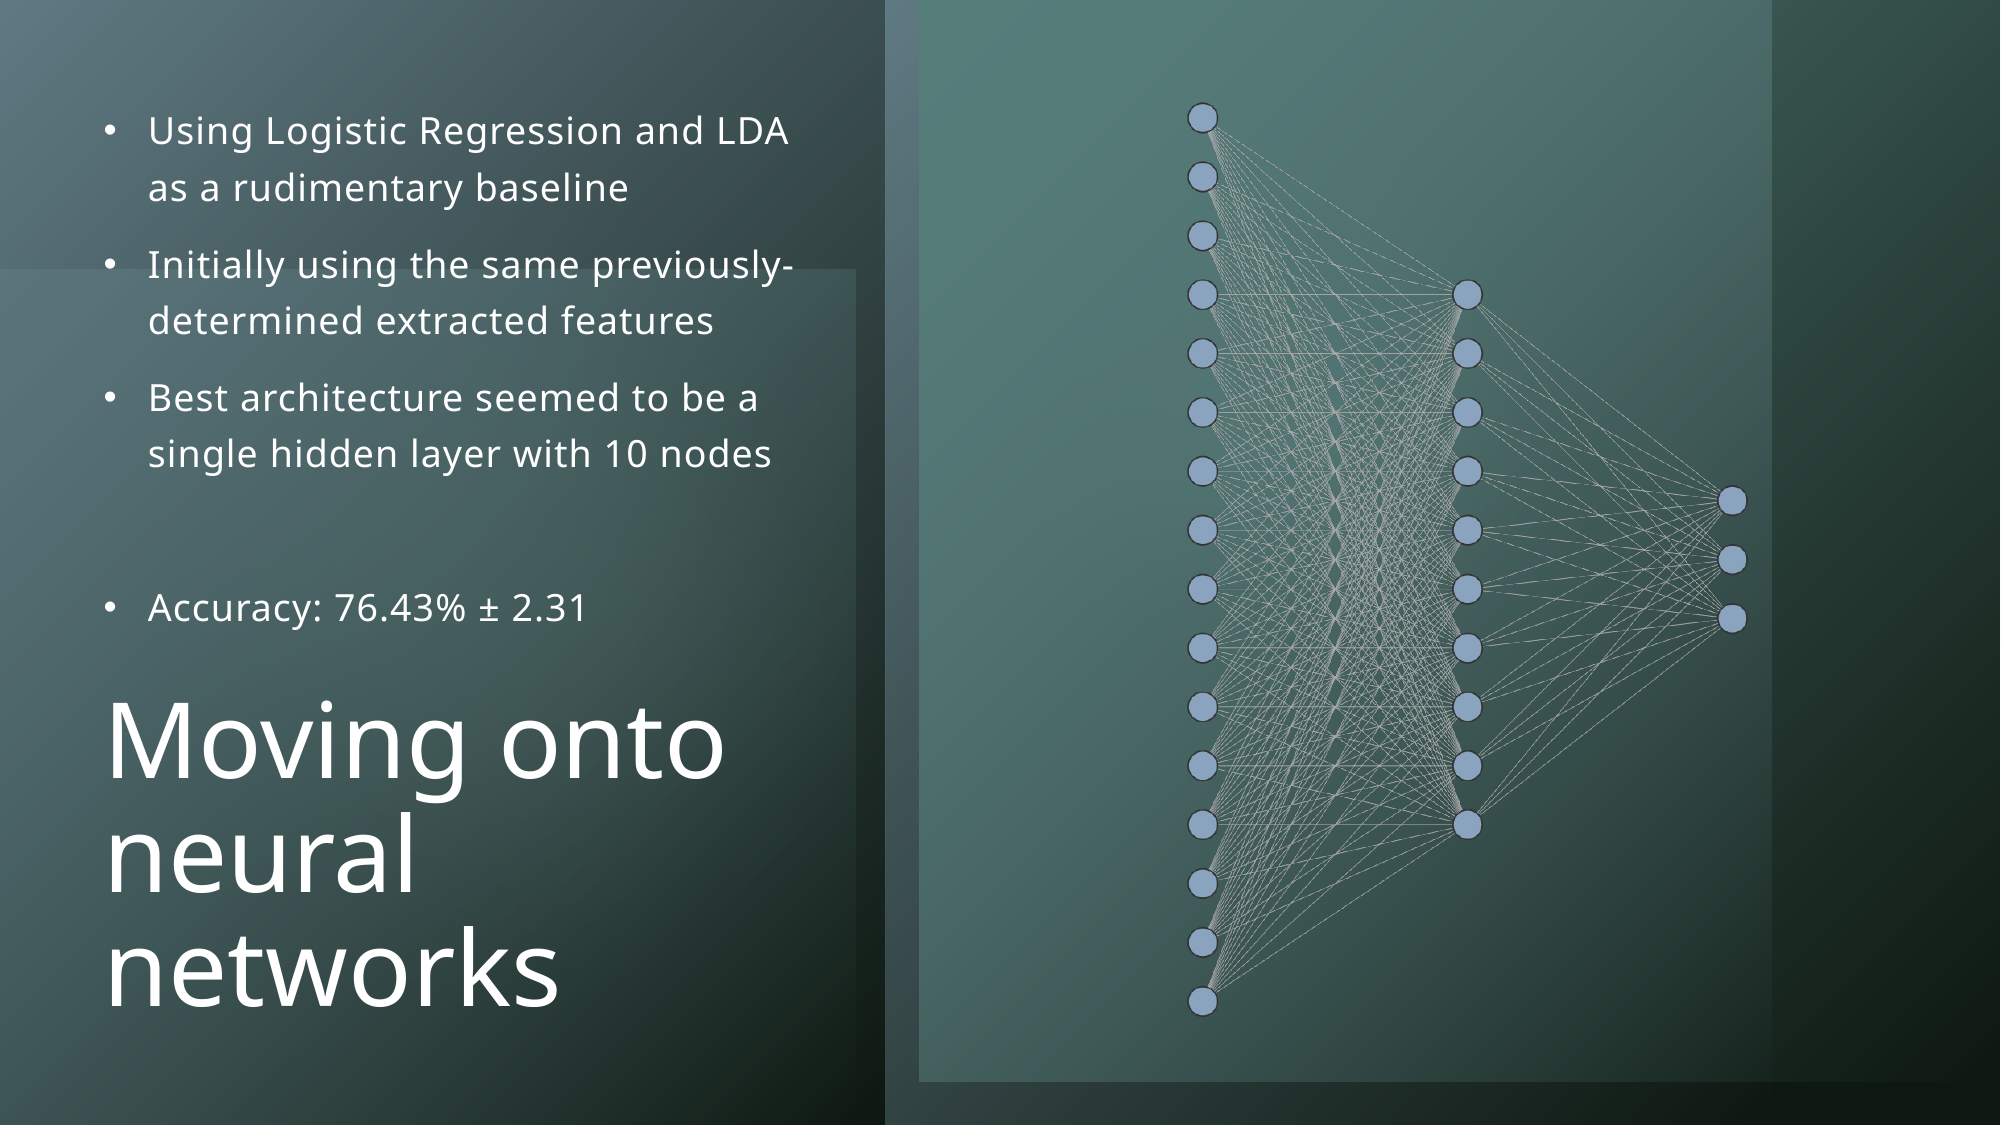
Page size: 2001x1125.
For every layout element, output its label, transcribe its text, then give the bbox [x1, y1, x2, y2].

picture [906, 64, 1795, 1059]
list Using Logistic Regression and LDA as a rudimentary baseline Initially using the same previously-determined extracted features Best architecture seemed to be a single hidden layer with 10 nodes Accuracy: 76.43% ± 2.31 [88, 88, 827, 780]
title Moving onto neural networks [88, 780, 827, 1037]
